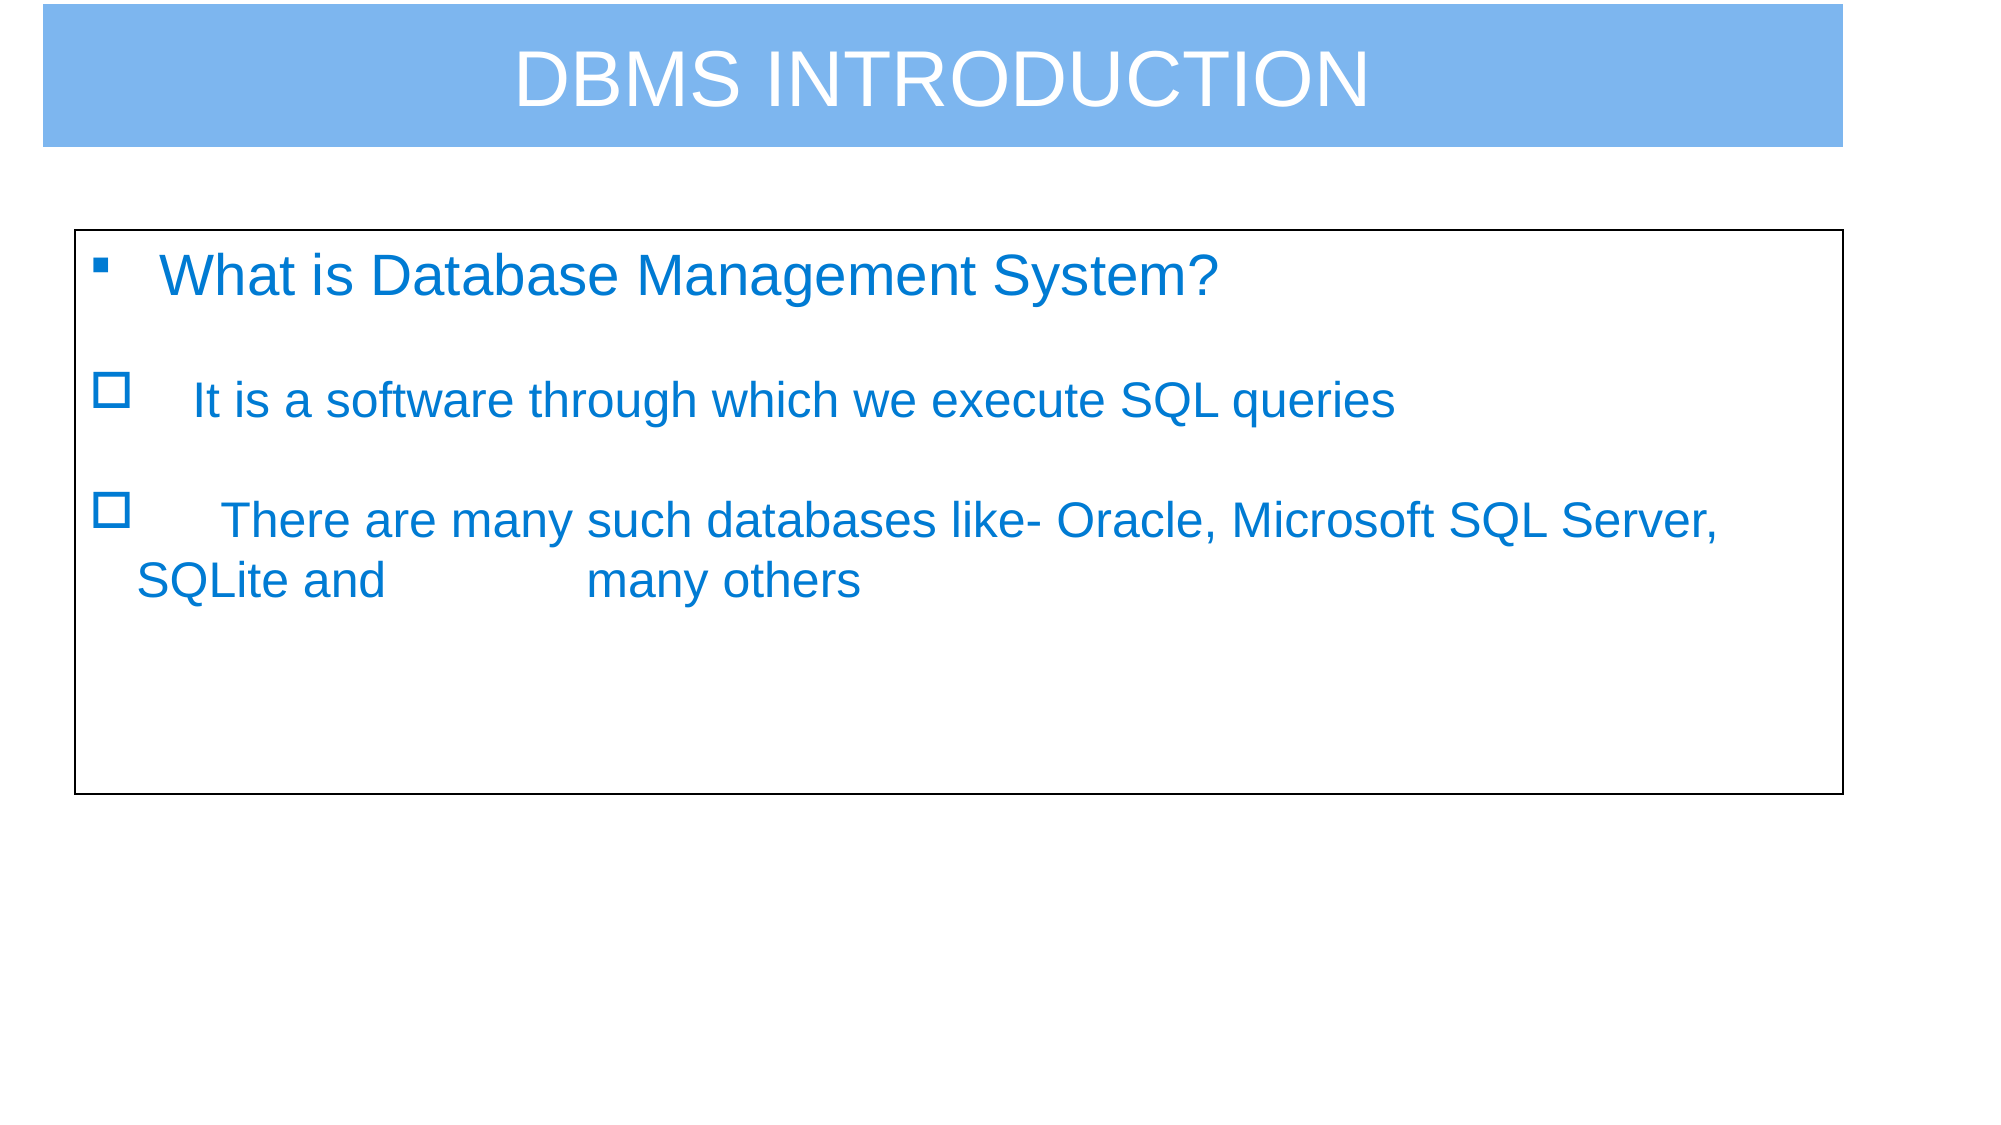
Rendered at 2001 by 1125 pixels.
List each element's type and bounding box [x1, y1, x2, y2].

text_box [57, 44, 1990, 1110]
